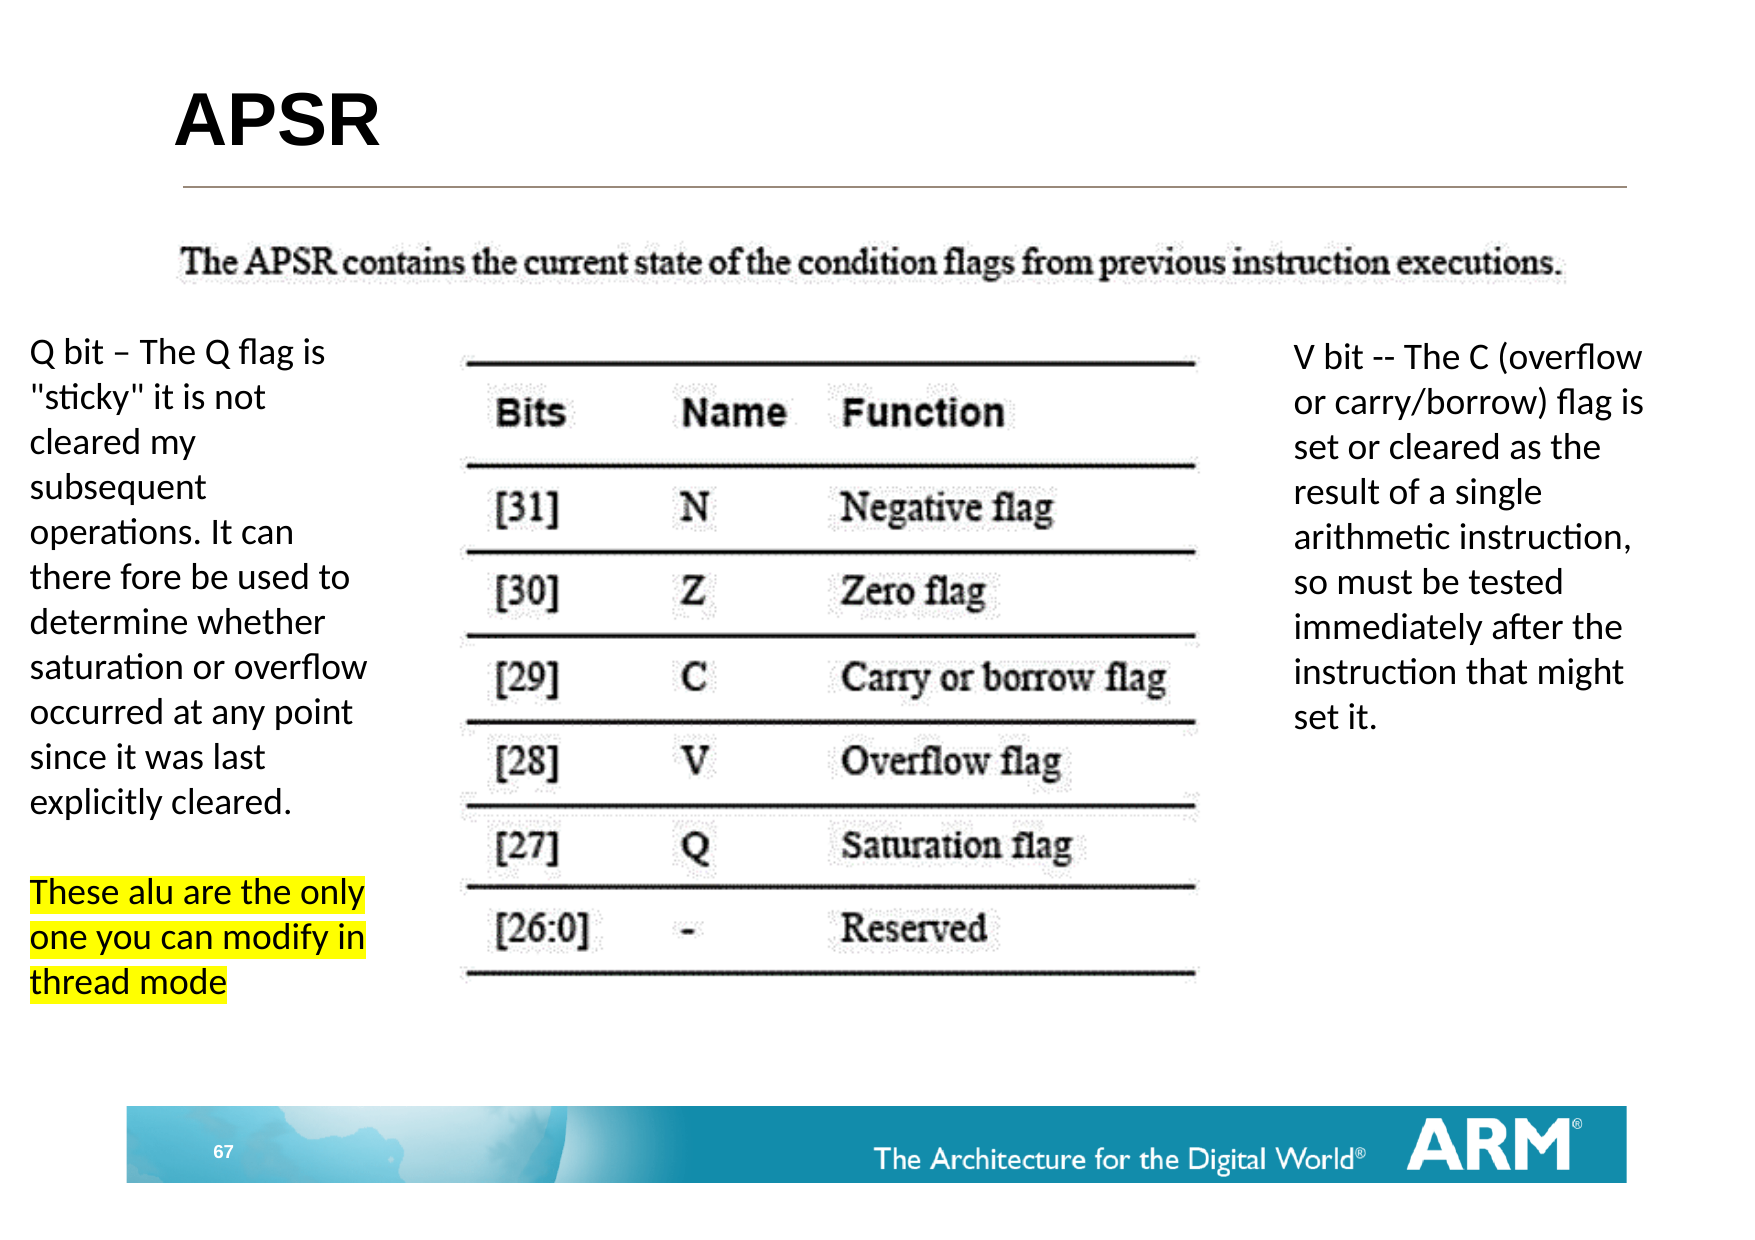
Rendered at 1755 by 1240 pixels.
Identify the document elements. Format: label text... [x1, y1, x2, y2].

picture [173, 231, 1581, 995]
text_box Q bit – The Q flag is "sticky" it is not cleared my subsequent operations. It can there fore be used to determine whether saturation or overflow occurred at any point since it was last explicitly cleared. These alu are the only one you can modify in thread mode [14, 319, 390, 1100]
title APSR [173, 80, 1581, 172]
picture [126, 1106, 1627, 1183]
text_box V bit -- The C (overflow or carry/borrow) flag is set or cleared as the result of a single arithmetic instruction, so must be tested immediately after the instruction that might set it. [1586, 324, 1681, 745]
slide_number 67 [198, 1139, 287, 1187]
